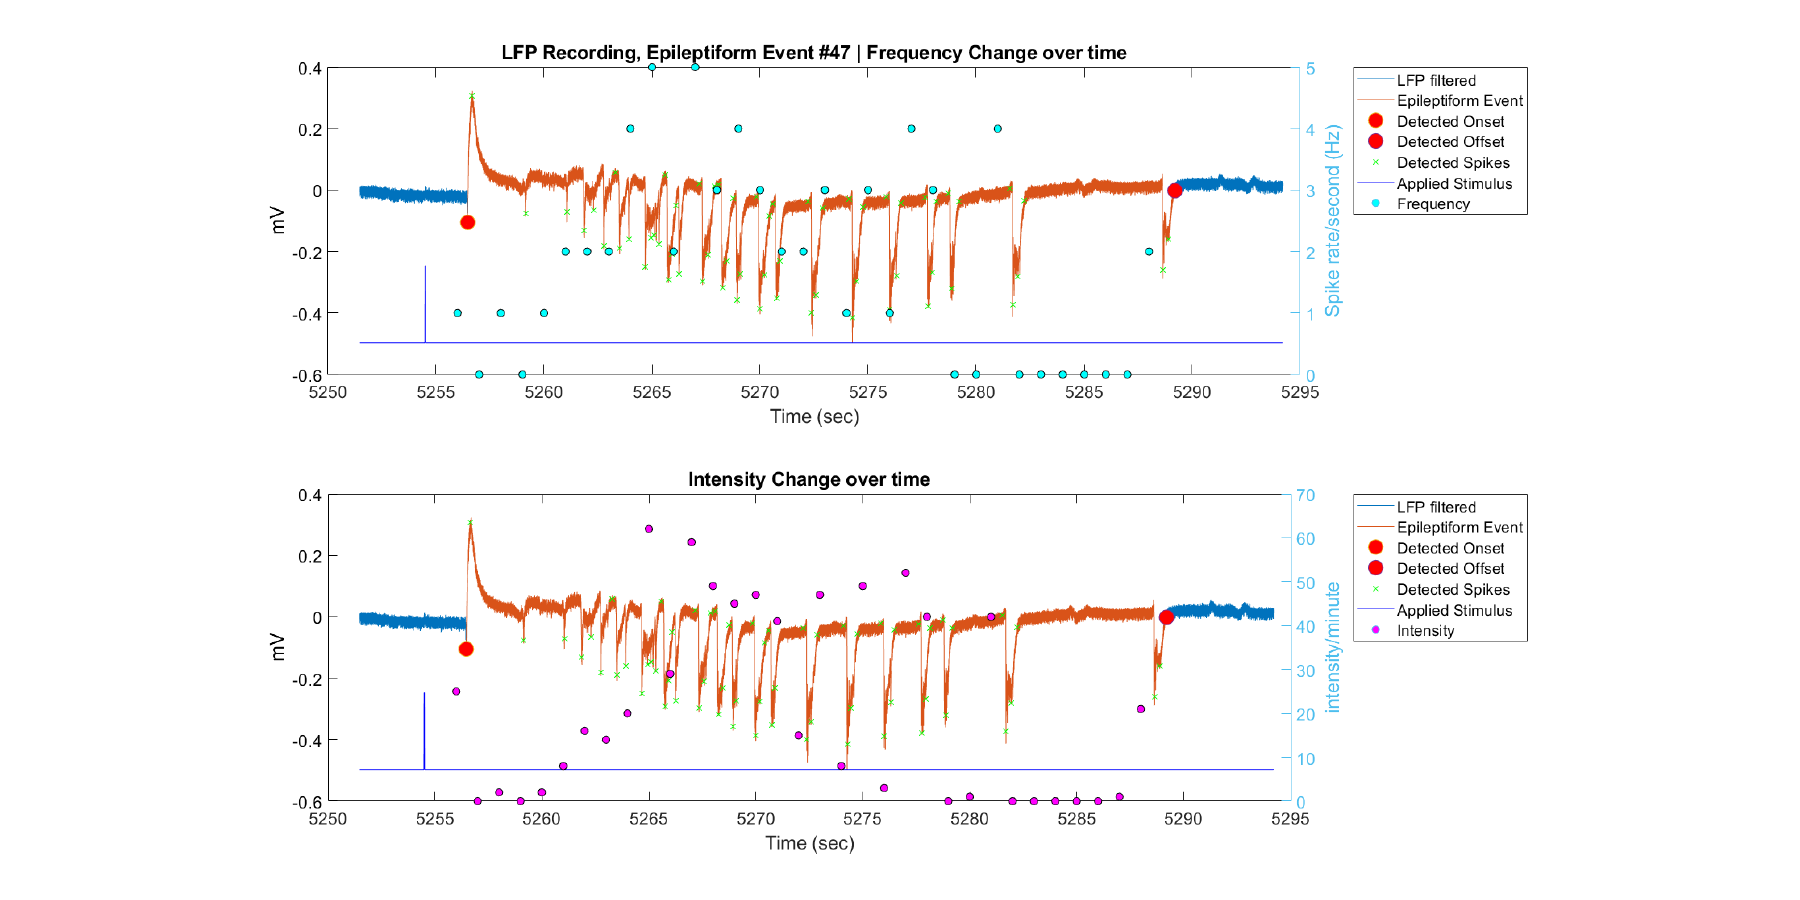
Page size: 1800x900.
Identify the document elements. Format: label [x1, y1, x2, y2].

picture [126, 0, 1674, 900]
